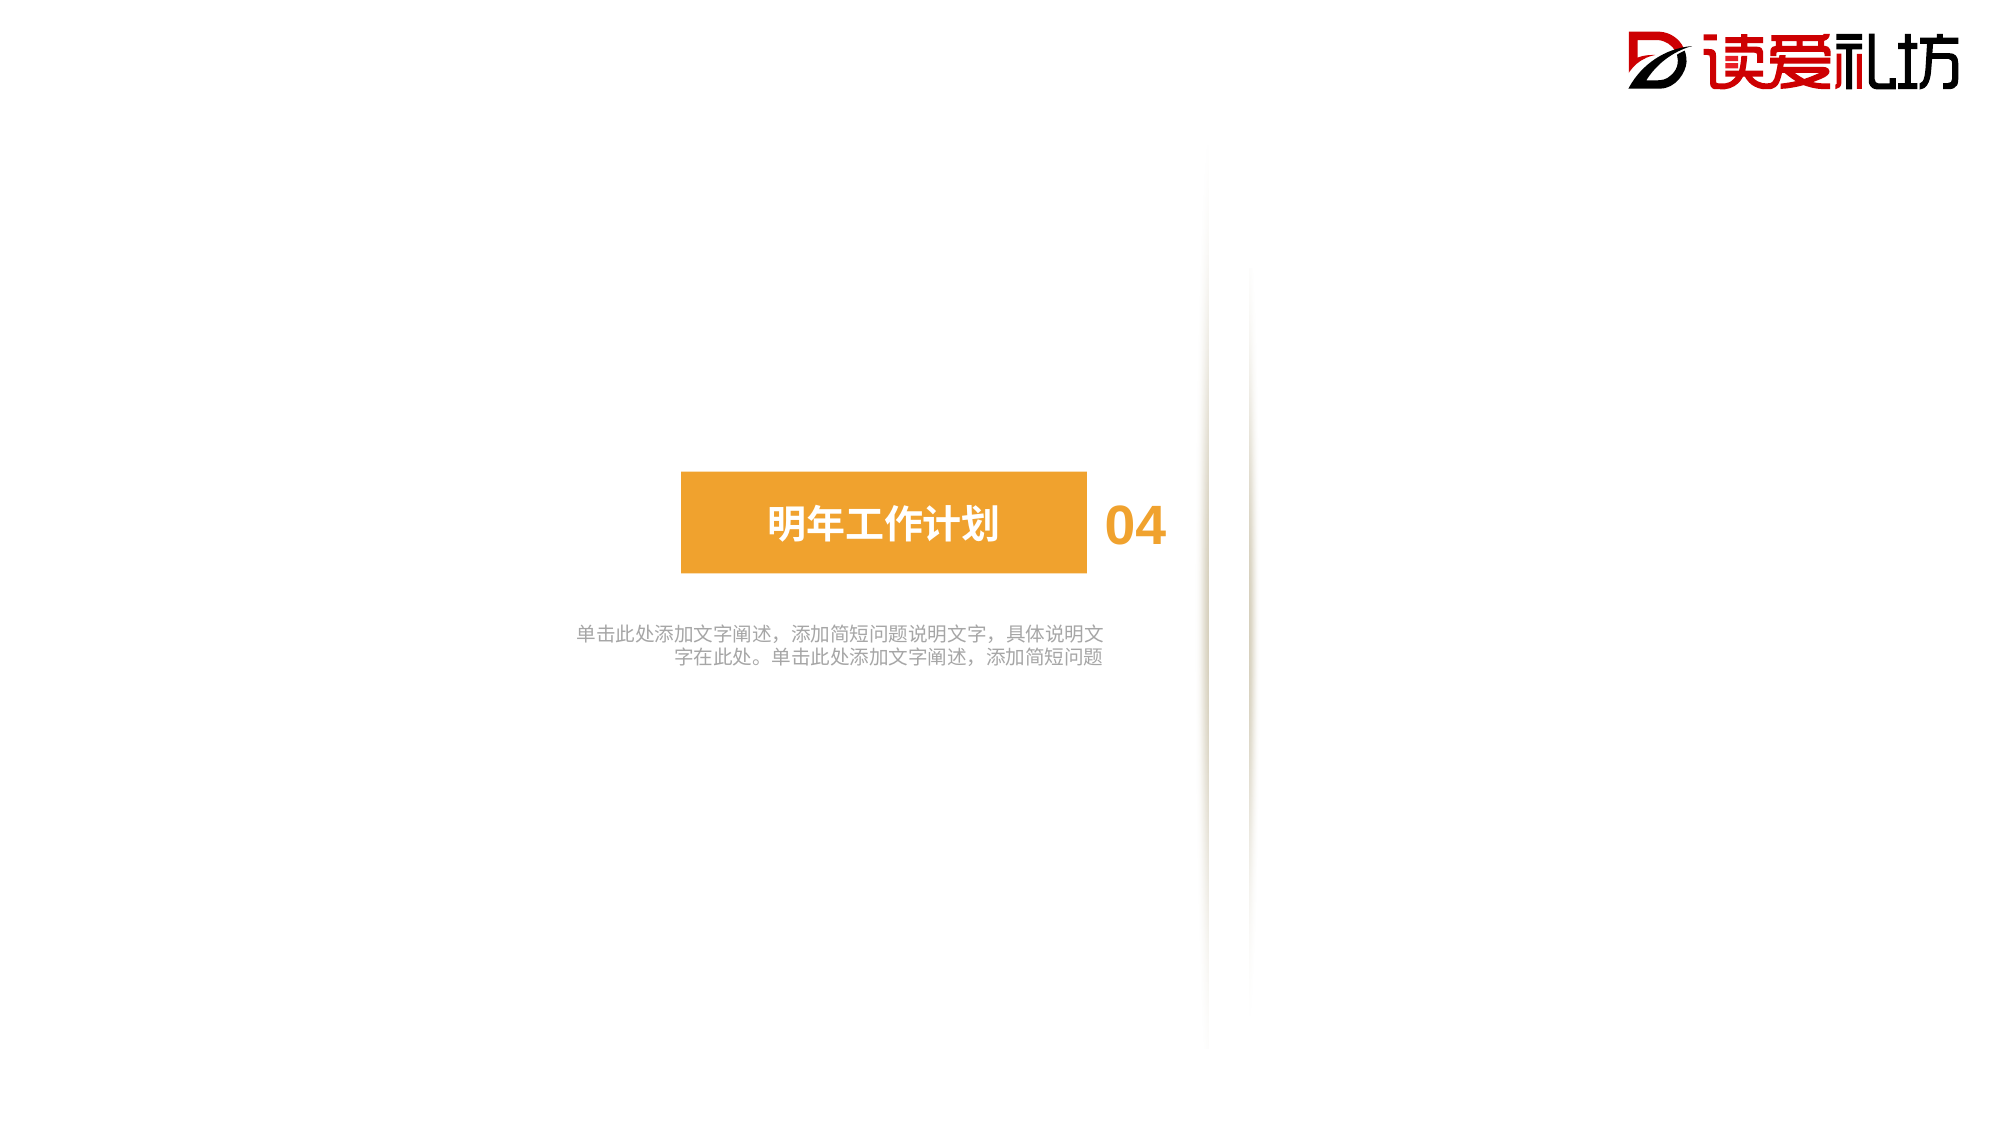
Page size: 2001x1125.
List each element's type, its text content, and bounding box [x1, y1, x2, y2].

text_box 单击此处添加文字阐述，添加简短问题说明文字，具体说明文字在此处。单击此处添加文字阐述，添加简短问题 [557, 614, 1119, 676]
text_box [1628, 31, 1959, 90]
text_box 04 [1086, 471, 1184, 574]
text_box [1194, 145, 1260, 1049]
text_box 明年工作计划 [679, 470, 1089, 576]
